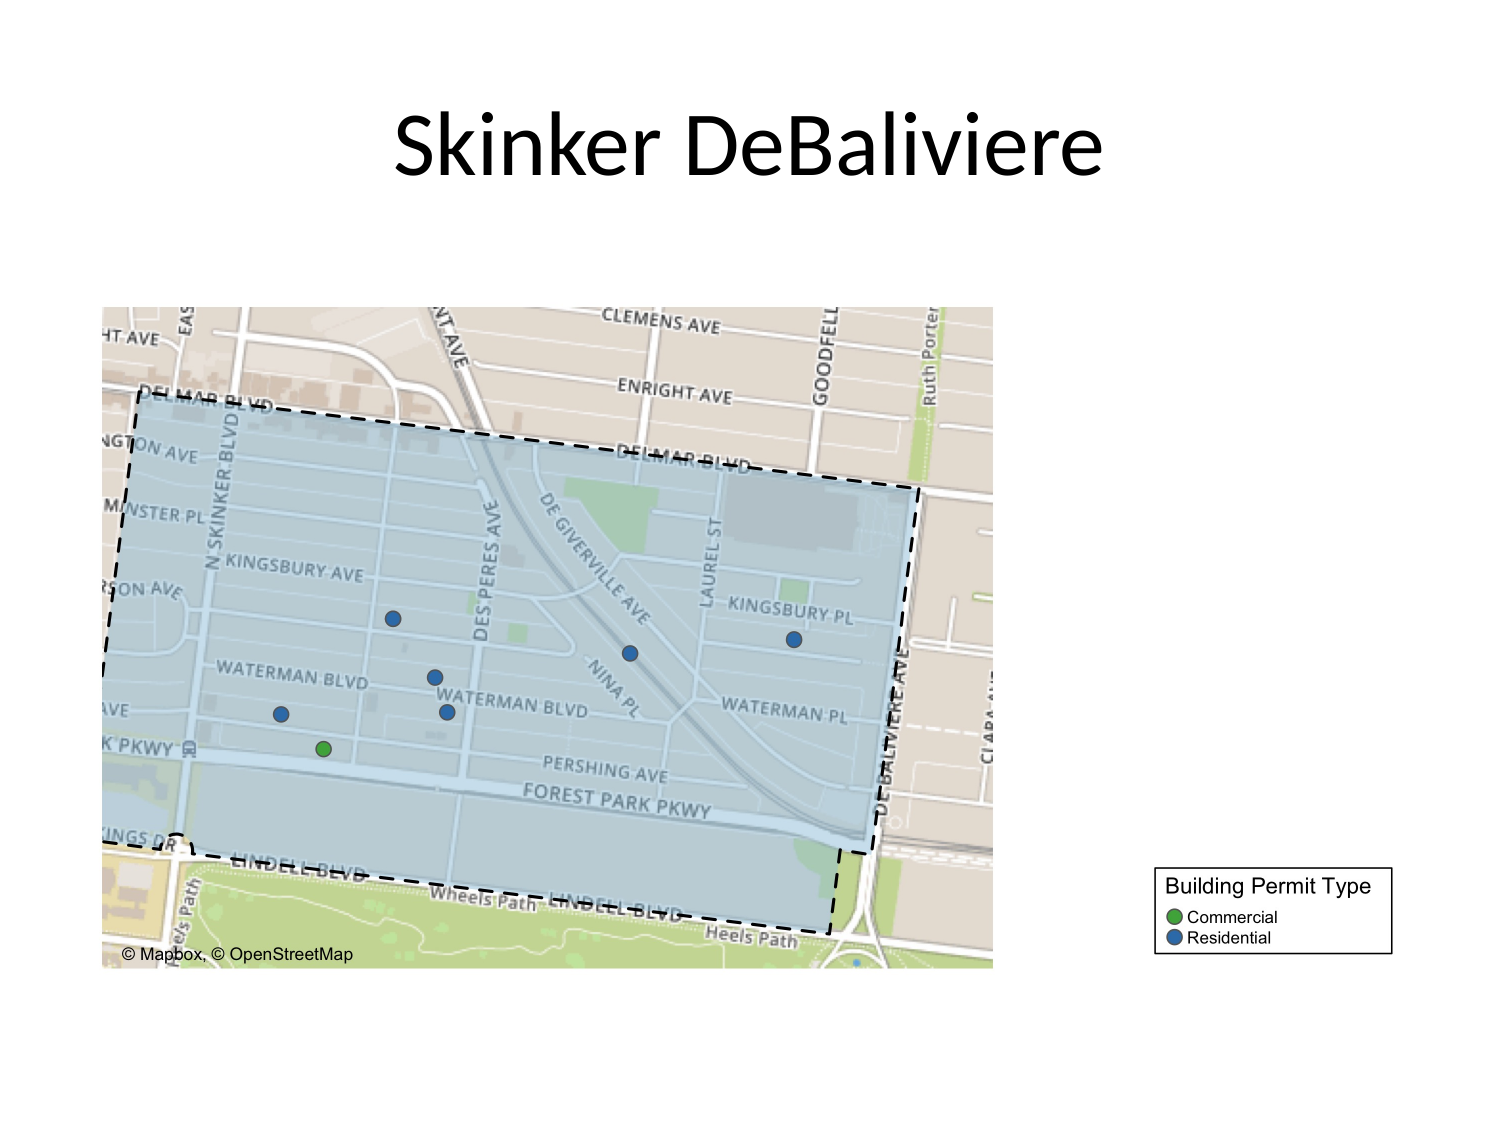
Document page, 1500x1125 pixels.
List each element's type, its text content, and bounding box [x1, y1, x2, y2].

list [74, 262, 1426, 1013]
title Skinker DeBaliviere [75, 45, 1425, 233]
